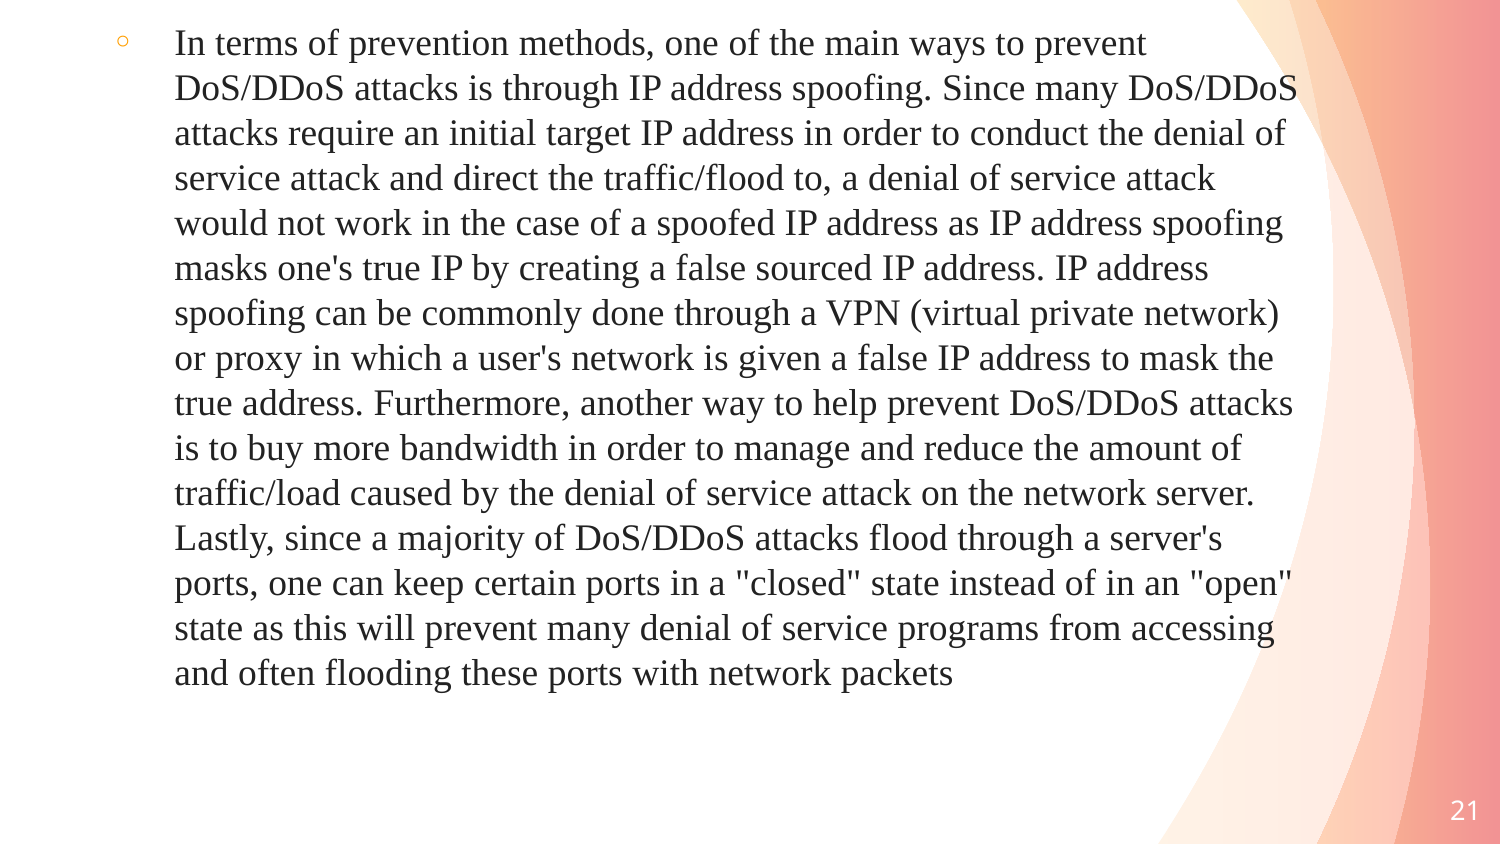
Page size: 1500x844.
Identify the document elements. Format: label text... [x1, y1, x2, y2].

list In terms of prevention methods, one of the main ways to prevent DoS/DDoS attacks is through IP address spoofing. Since many DoS/DDoS attacks require an initial target IP address in order to conduct the denial of service attack and direct the traffic/flood to, a denial of service attack would not work in the case of a spoofed IP address as IP address spoofing masks one's true IP by creating a false sourced IP address. IP address spoofing can be commonly done through a VPN (virtual private network) or proxy in which a user's network is given a false IP address to mask the true address. Furthermore, another way to help prevent DoS/DDoS attacks is to buy more bandwidth in order to manage and reduce the amount of traffic/load caused by the denial of service attack on the network server. Lastly, since a majority of DoS/DDoS attacks flood through a server's ports, one can keep certain ports in a "closed" state instead of in an "open" state as this will prevent many denial of service programs from accessing and often flooding these ports with network packets [99, 18, 1307, 780]
slide_number 21 [1391, 779, 1482, 844]
